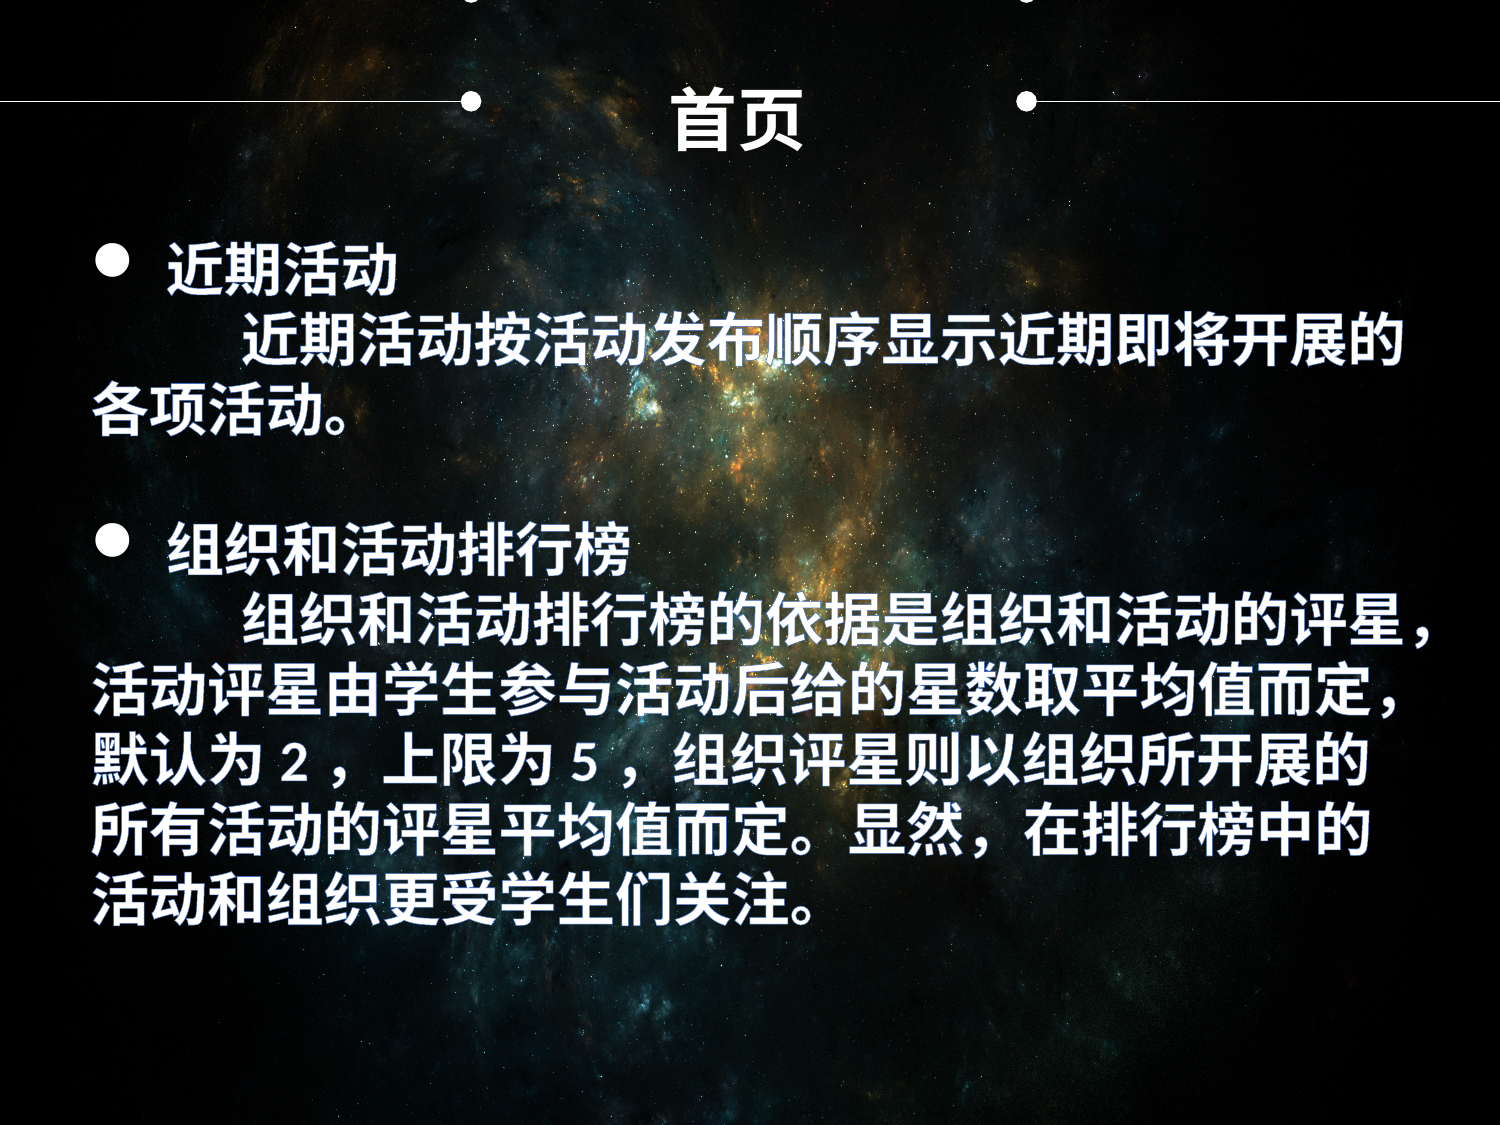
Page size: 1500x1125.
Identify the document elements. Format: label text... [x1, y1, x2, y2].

picture [0, 0, 1500, 1125]
text_box 近期活动 近期活动按活动发布顺序显示近期即将开展的各项活动。 组织和活动排行榜 组织和活动排行榜的依据是组织和活动的评星，活动评星由学生参与活动后给的星数取平均值而定，默认为2，上限为5，组织评星则以组织所开展的所有活动的评星平均值而定。显然，在排行榜中的活动和组织更受学生们关注。 [75, 225, 1424, 940]
text_box 首页 [653, 69, 1062, 167]
